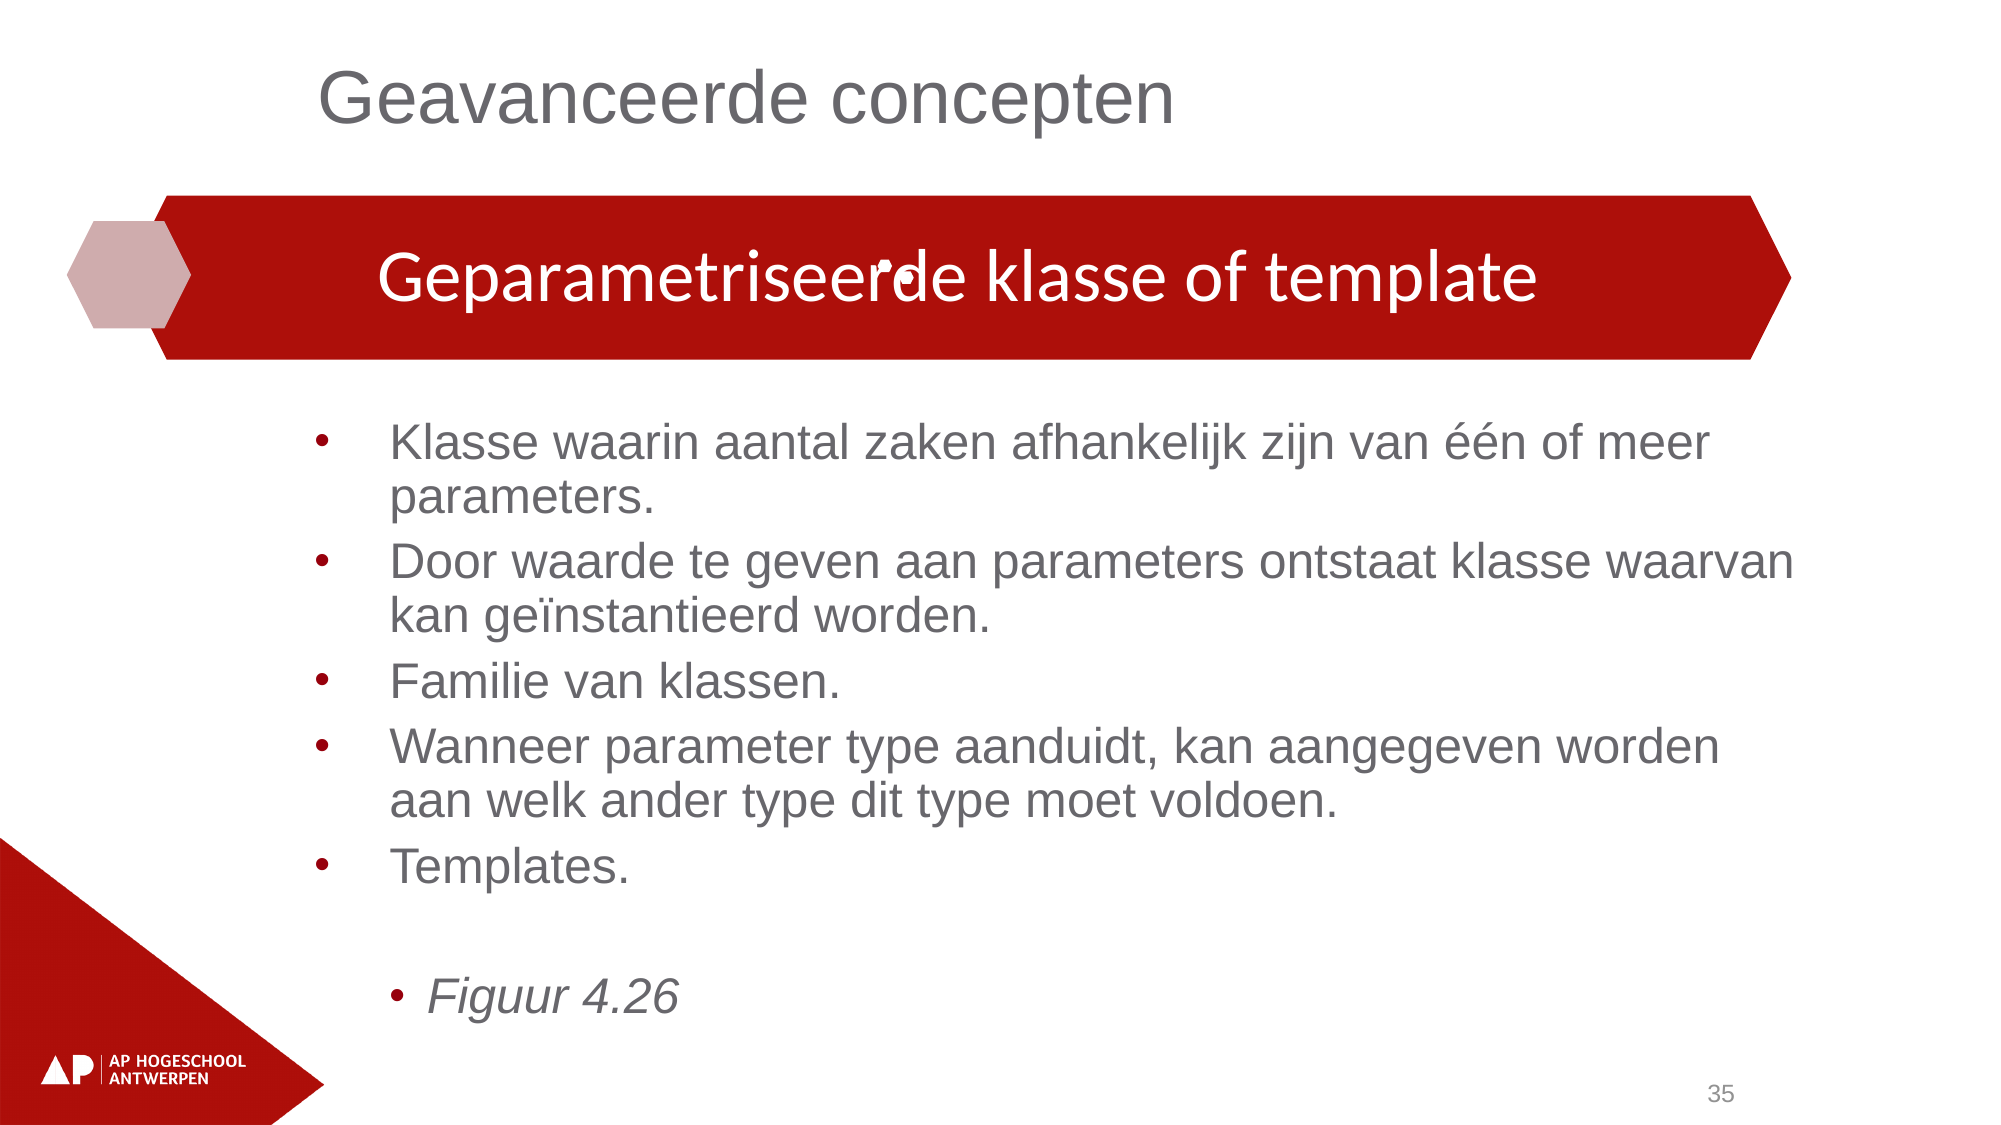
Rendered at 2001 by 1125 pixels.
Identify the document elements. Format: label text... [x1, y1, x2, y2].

text_box 35 [1400, 1062, 1750, 1122]
picture [0, 831, 149, 1125]
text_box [66, 181, 1851, 346]
text_box Geavanceerde concepten [303, 0, 1733, 181]
text_box Klasse waarin aantal zaken afhankelijk zijn van één of meer parameters. Door waarde te geven aan parameters ontstaat klasse waarvan kan geïnstantieerd worden. Familie van klassen. Wanneer parameter type aanduidt, kan aangegeven worden aan welk ander type dit type moet voldoen. Templates. Figuur 4.26 [149, 347, 1824, 1125]
